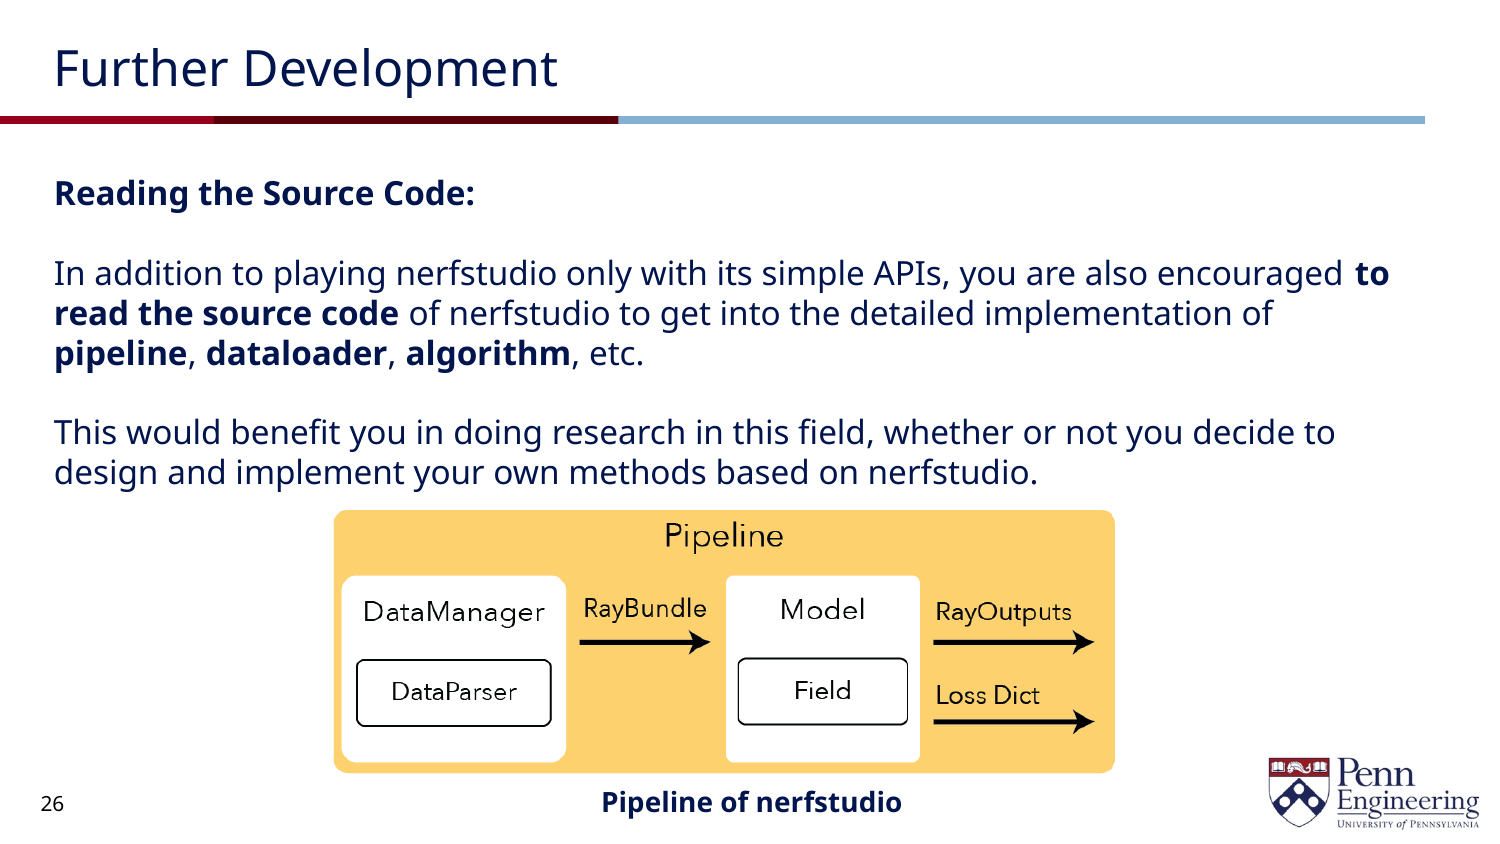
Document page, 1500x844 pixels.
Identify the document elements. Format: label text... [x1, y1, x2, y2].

picture [325, 502, 1120, 778]
text_box Pipeline of nerfstudio [586, 787, 923, 828]
slide_number ‹#› [25, 782, 95, 828]
title Further Development [38, 10, 1389, 124]
picture [1267, 756, 1479, 830]
list Reading the Source Code: In addition to playing nerfstudio only with its simple APIs, you are also encouraged to read the source code of nerfstudio to get into the detailed implementation of pipeline, dataloader, algorithm, etc. This would benefit you in doing research in this field, whether or not you decide to design and implement your own methods based on nerfstudio. [38, 164, 1407, 503]
